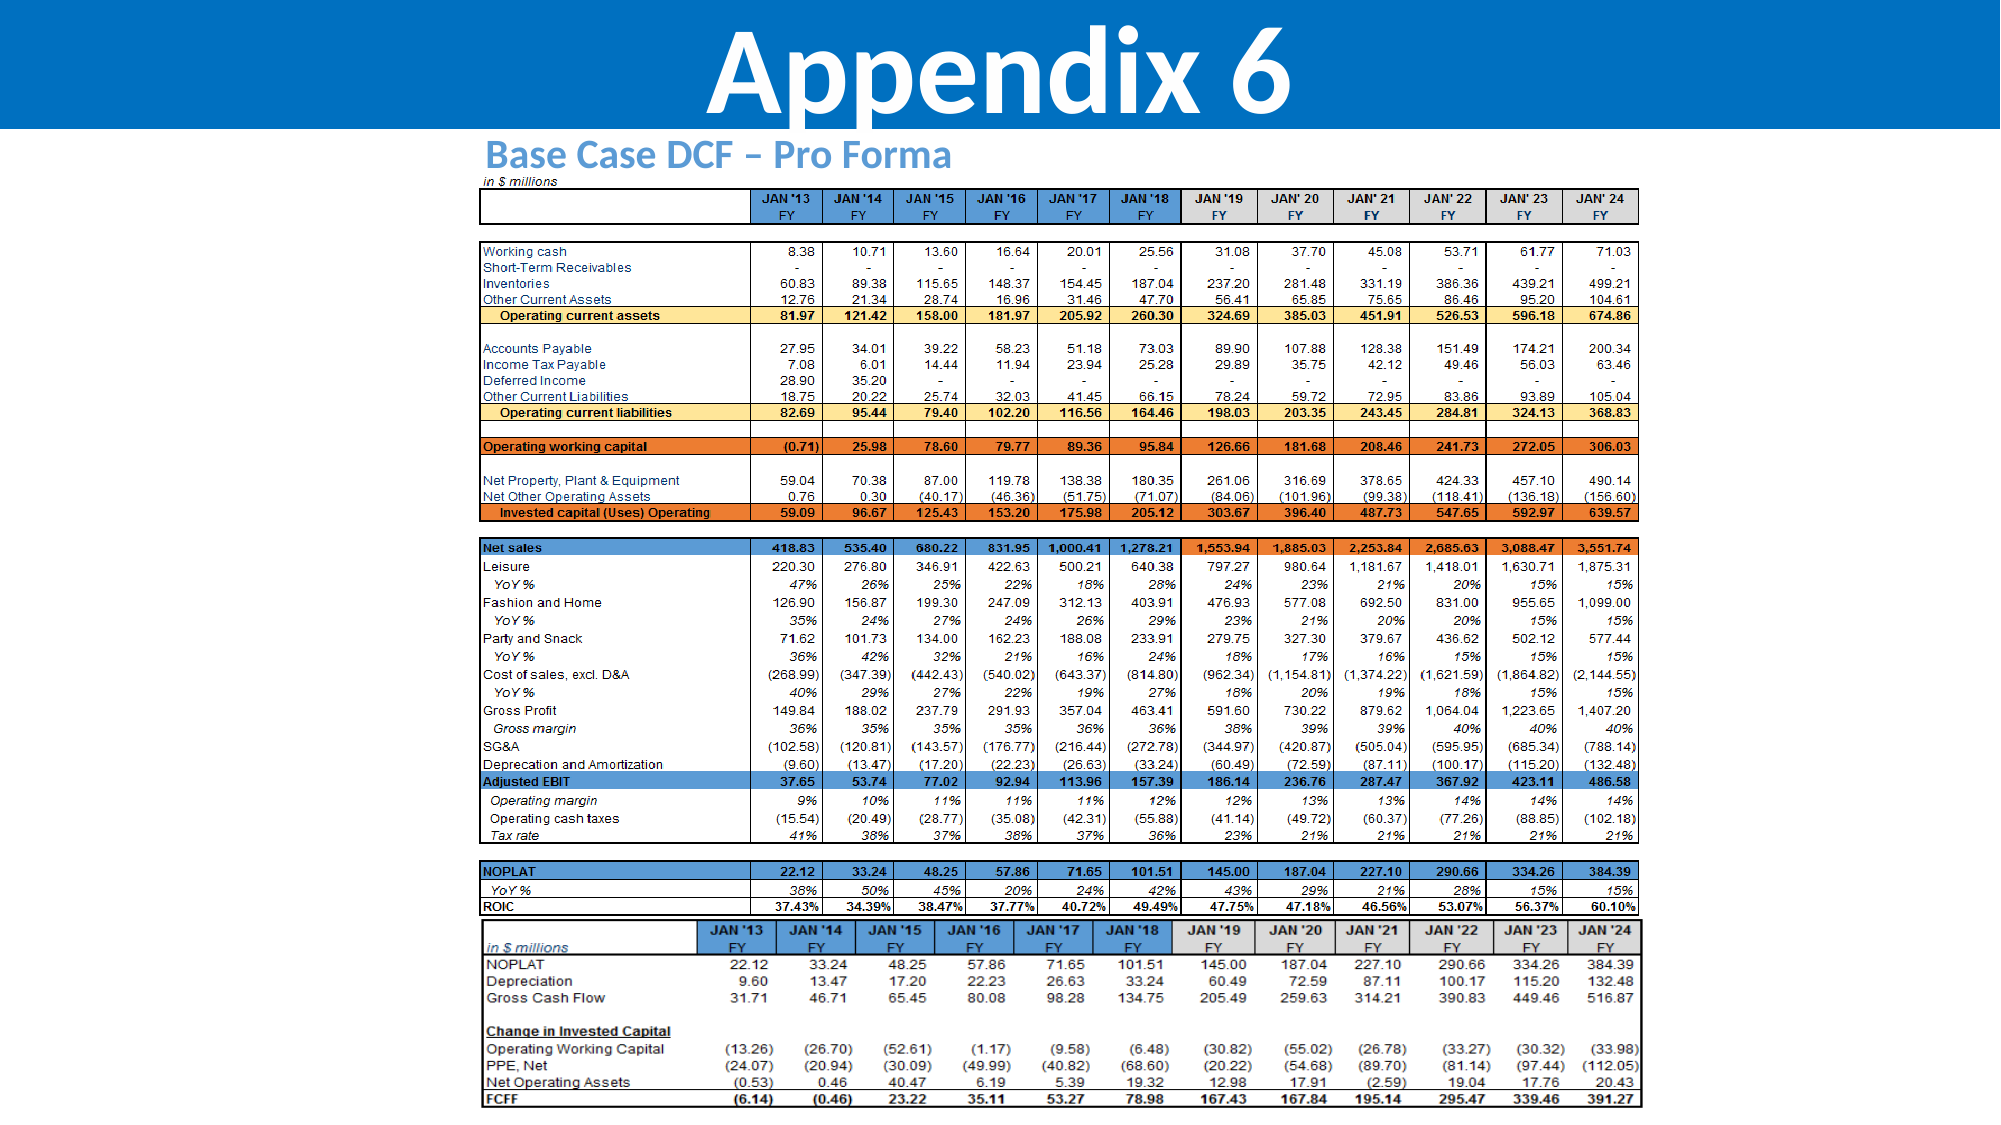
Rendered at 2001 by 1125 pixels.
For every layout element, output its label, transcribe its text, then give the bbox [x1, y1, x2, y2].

text_box Base Case DCF – Pro Forma [479, 120, 1049, 155]
text_box Appendix 6 [0, 0, 2000, 129]
picture [479, 174, 1645, 1112]
